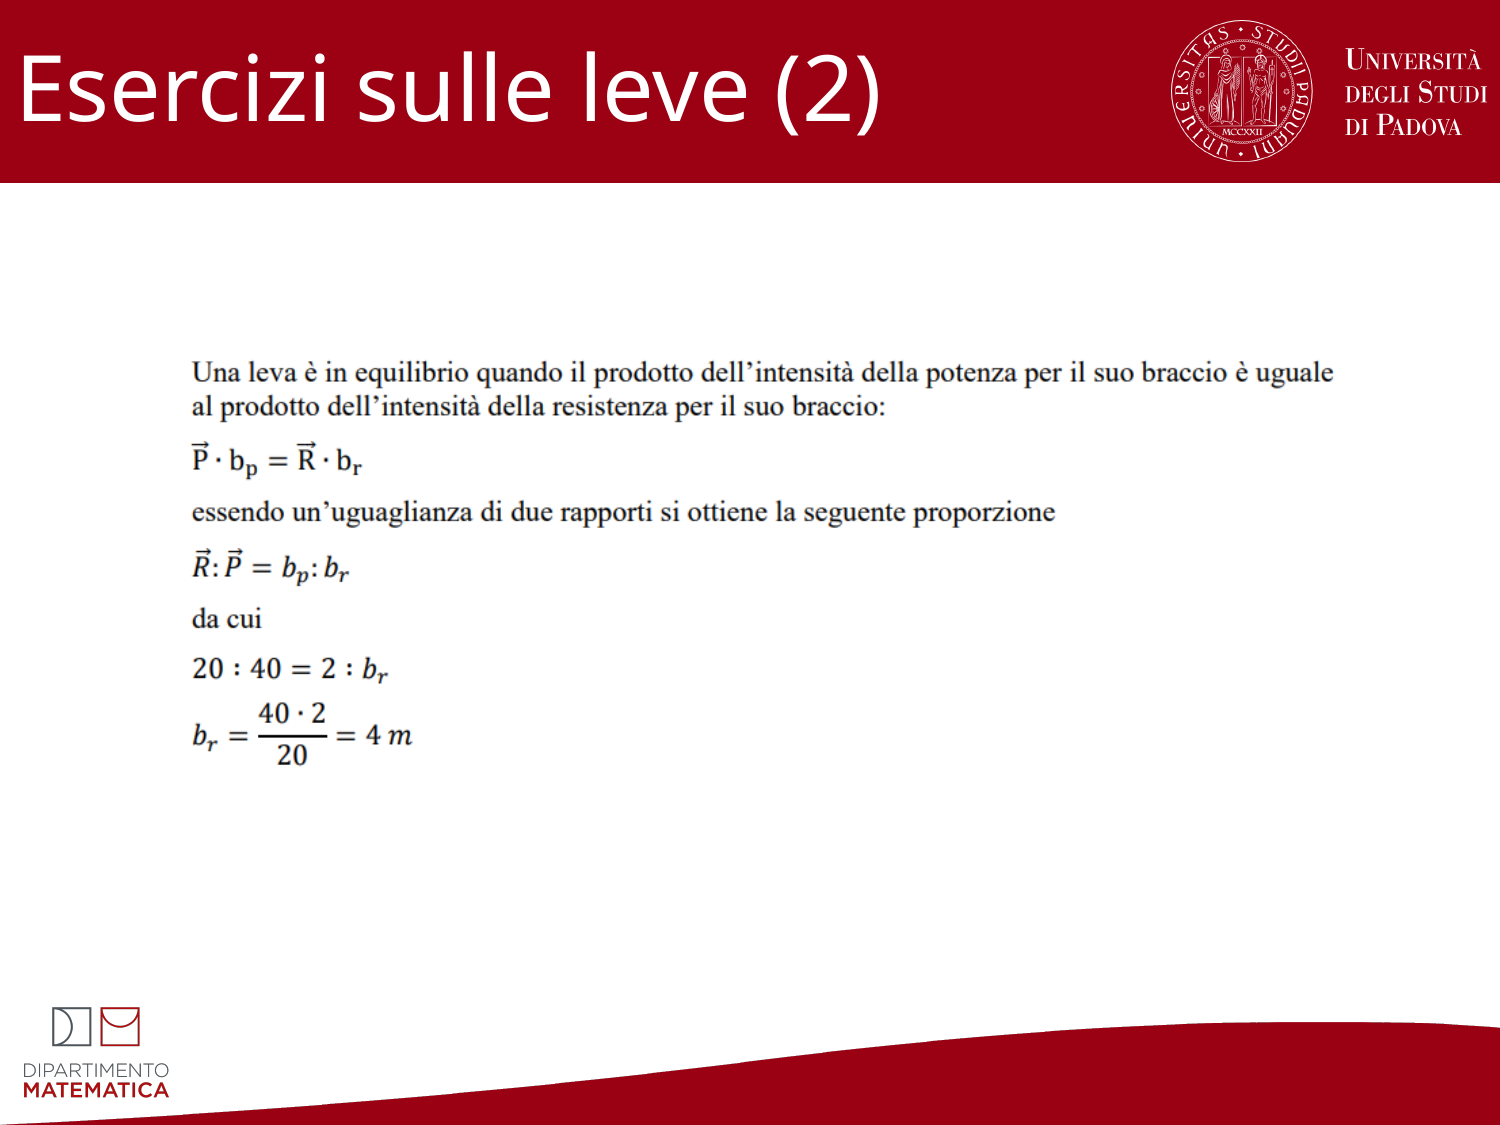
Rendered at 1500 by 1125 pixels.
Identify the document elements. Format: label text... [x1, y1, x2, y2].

picture [1171, 20, 1487, 162]
title Esercizi sulle leve (2) [0, 0, 1159, 183]
picture [0, 1007, 1500, 1125]
picture [177, 333, 1352, 792]
